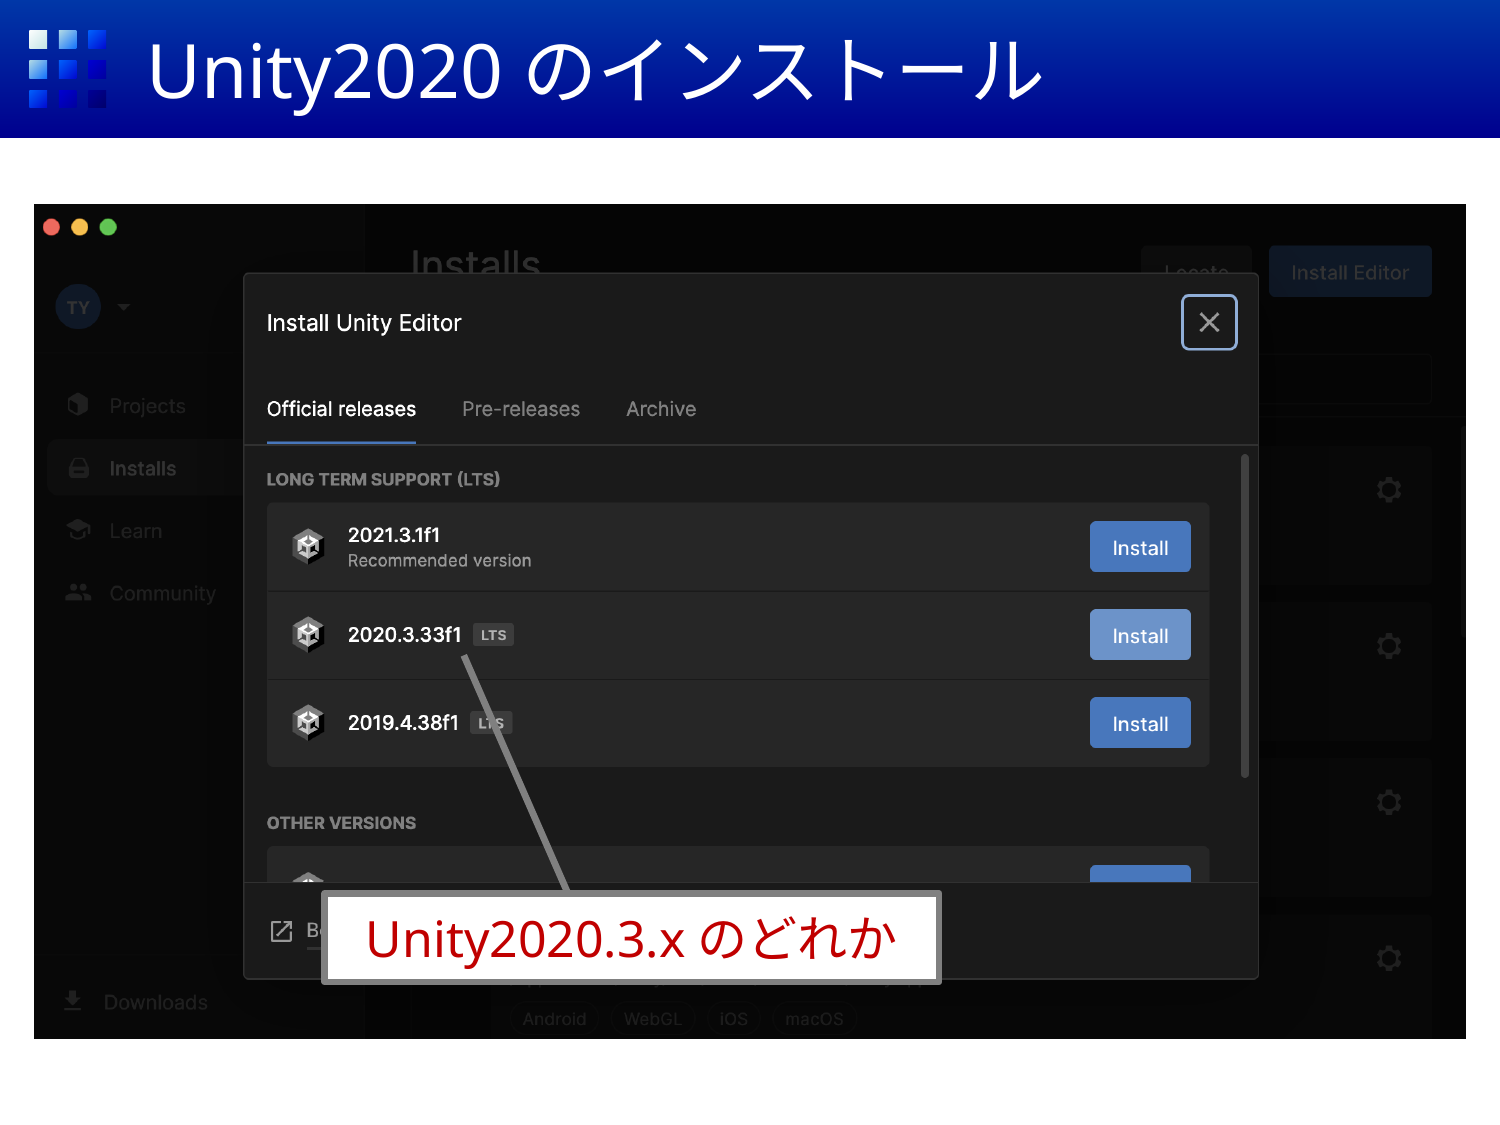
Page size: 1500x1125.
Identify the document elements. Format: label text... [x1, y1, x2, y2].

title Unity2020のインストール [131, 21, 1455, 116]
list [34, 204, 1466, 1039]
